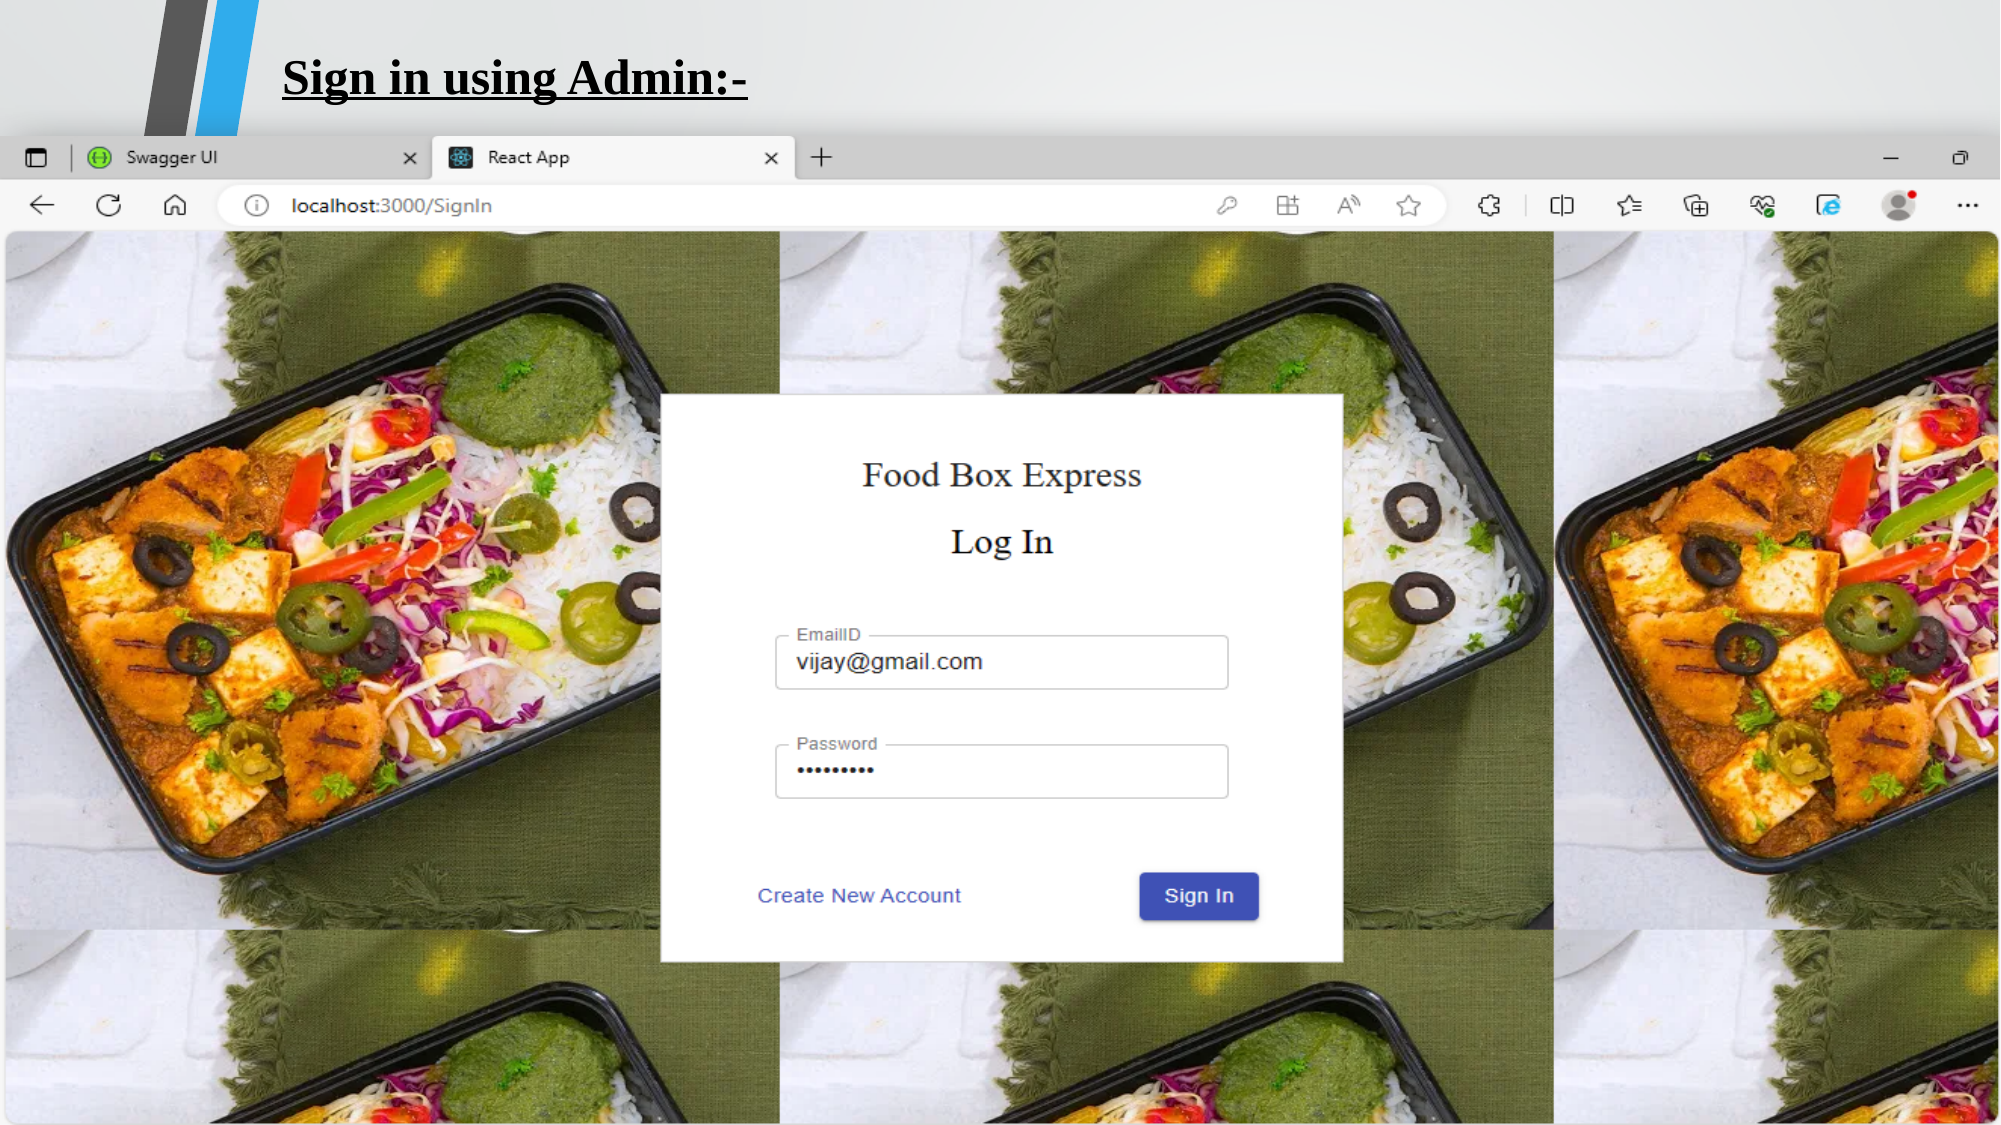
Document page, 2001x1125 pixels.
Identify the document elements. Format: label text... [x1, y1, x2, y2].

text_box Sign in using Admin:- [267, 36, 1224, 112]
picture [0, 136, 2000, 1125]
